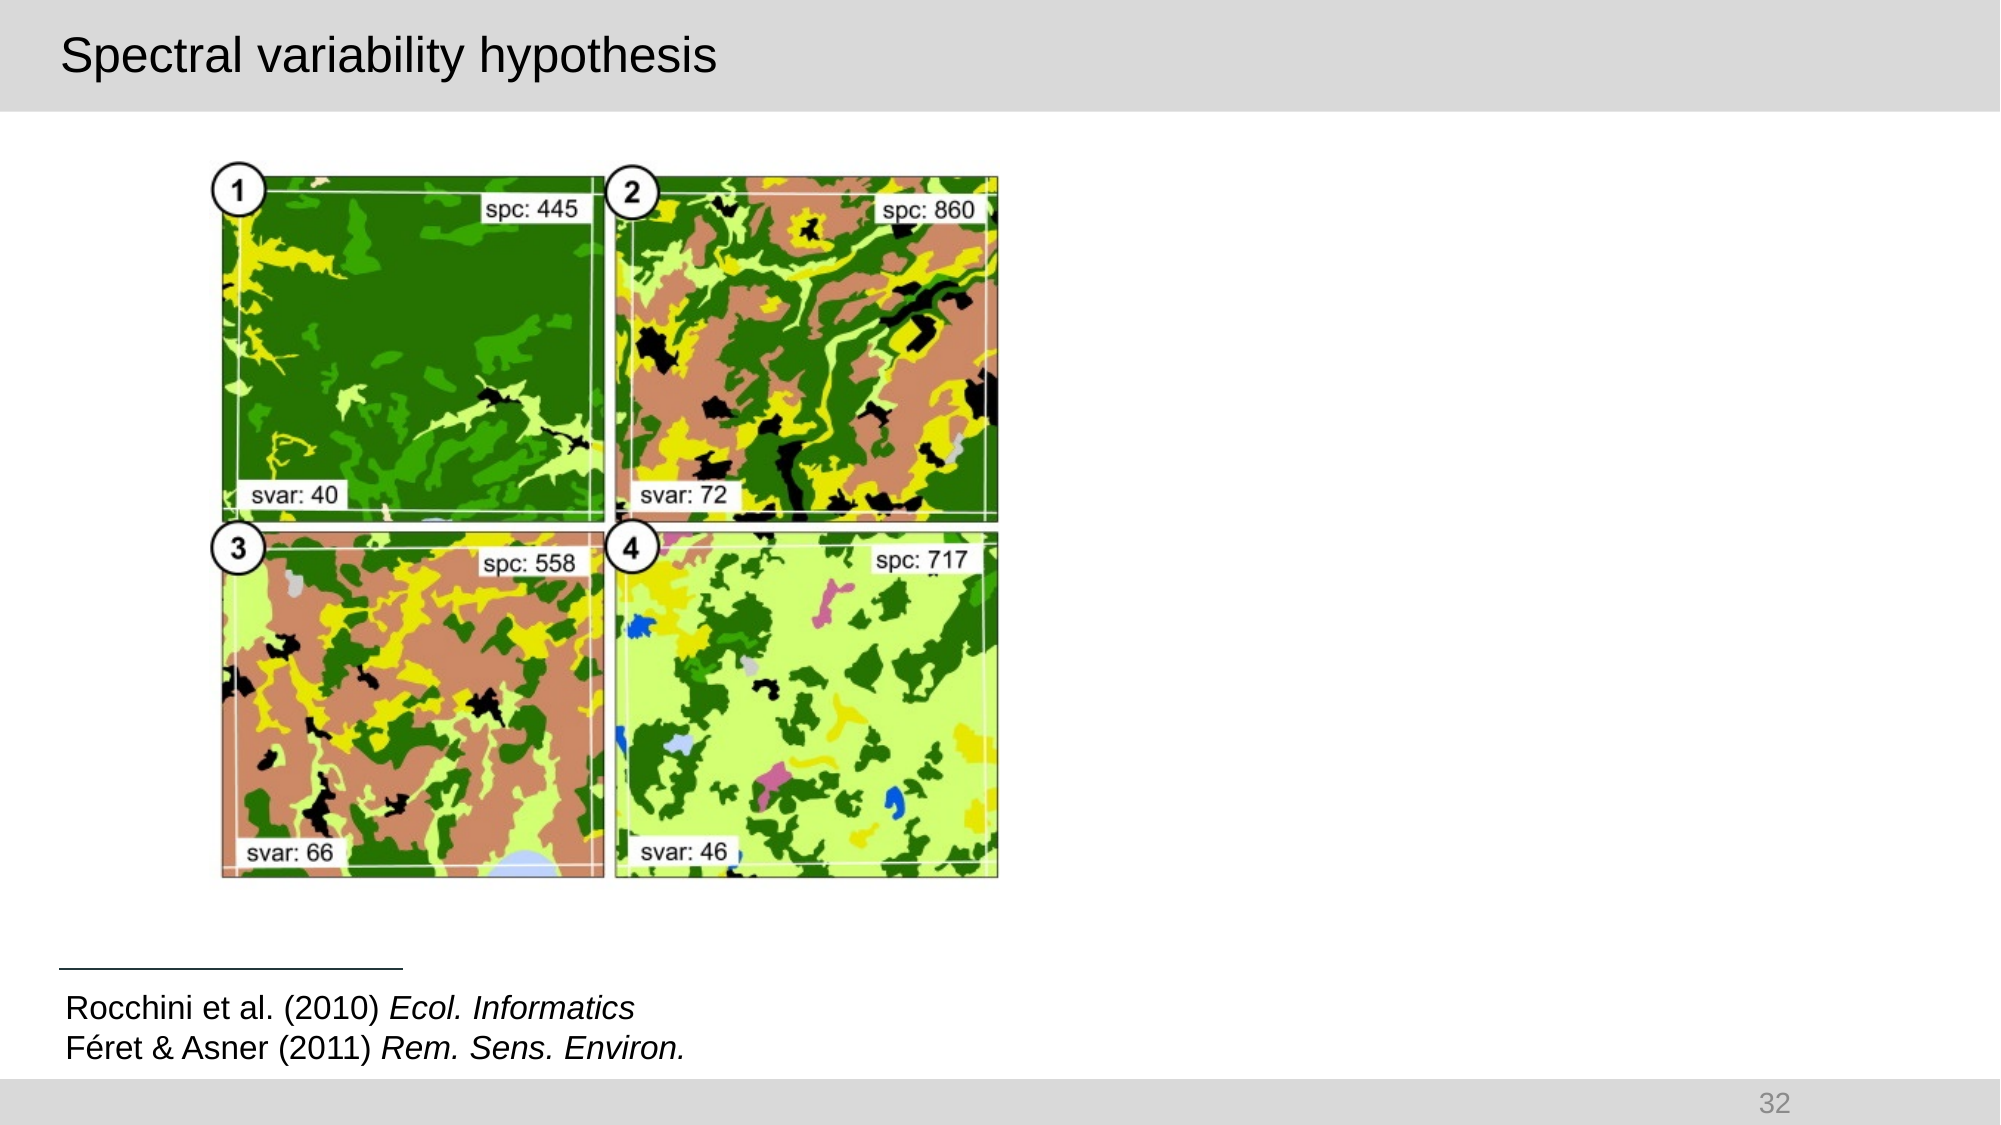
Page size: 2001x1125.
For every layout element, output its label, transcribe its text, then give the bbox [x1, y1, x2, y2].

text_box Rocchini et al. (2010) Ecol. Informatics Féret & Asner (2011) Rem. Sens. Environ. [50, 979, 711, 1074]
title Spectral variability hypothesis [0, 0, 2000, 112]
slide_number 32 [1550, 1079, 2000, 1125]
footer [0, 1079, 1550, 1125]
picture [209, 160, 1001, 890]
